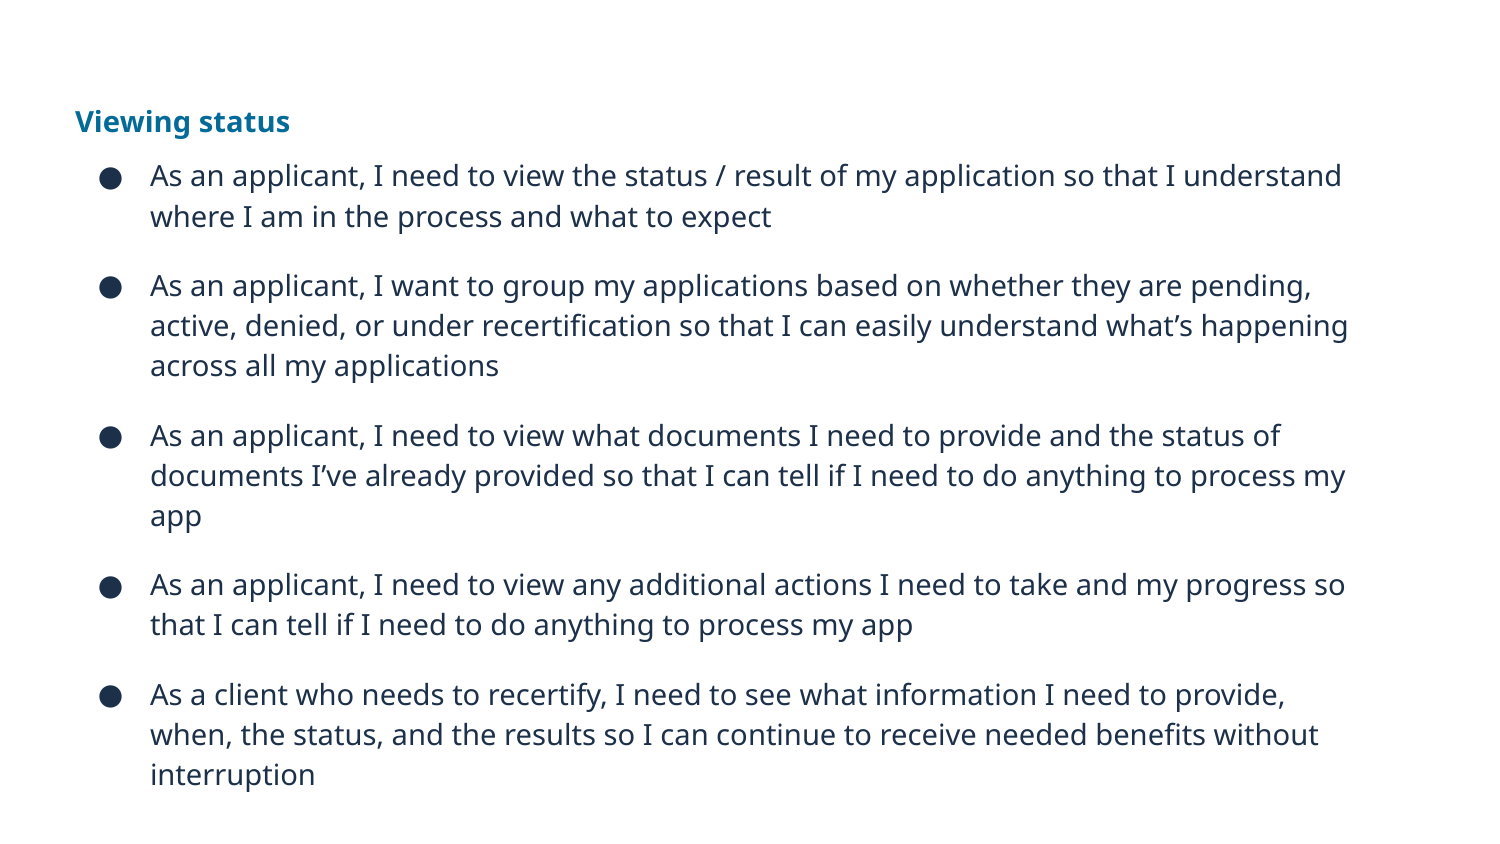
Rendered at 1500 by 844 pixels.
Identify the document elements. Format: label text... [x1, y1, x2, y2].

title As an applicant, I need to view the status / result of my application so that I understand where I am in the process and what to expect As an applicant, I want to group my applications based on whether they are pending, active, denied, or under recertification so that I can easily understand what’s happening across all my applications As an applicant, I need to view what documents I need to provide and the status of documents I’ve already provided so that I can tell if I need to do anything to process my app As an applicant, I need to view any additional actions I need to take and my progress so that I can tell if I need to do anything to process my app As a client who needs to recertify, I need to see what information I need to provide, when, the status, and the results so I can continue to receive needed benefits without interruption [75, 188, 1358, 756]
subtitle Viewing status [75, 63, 899, 173]
